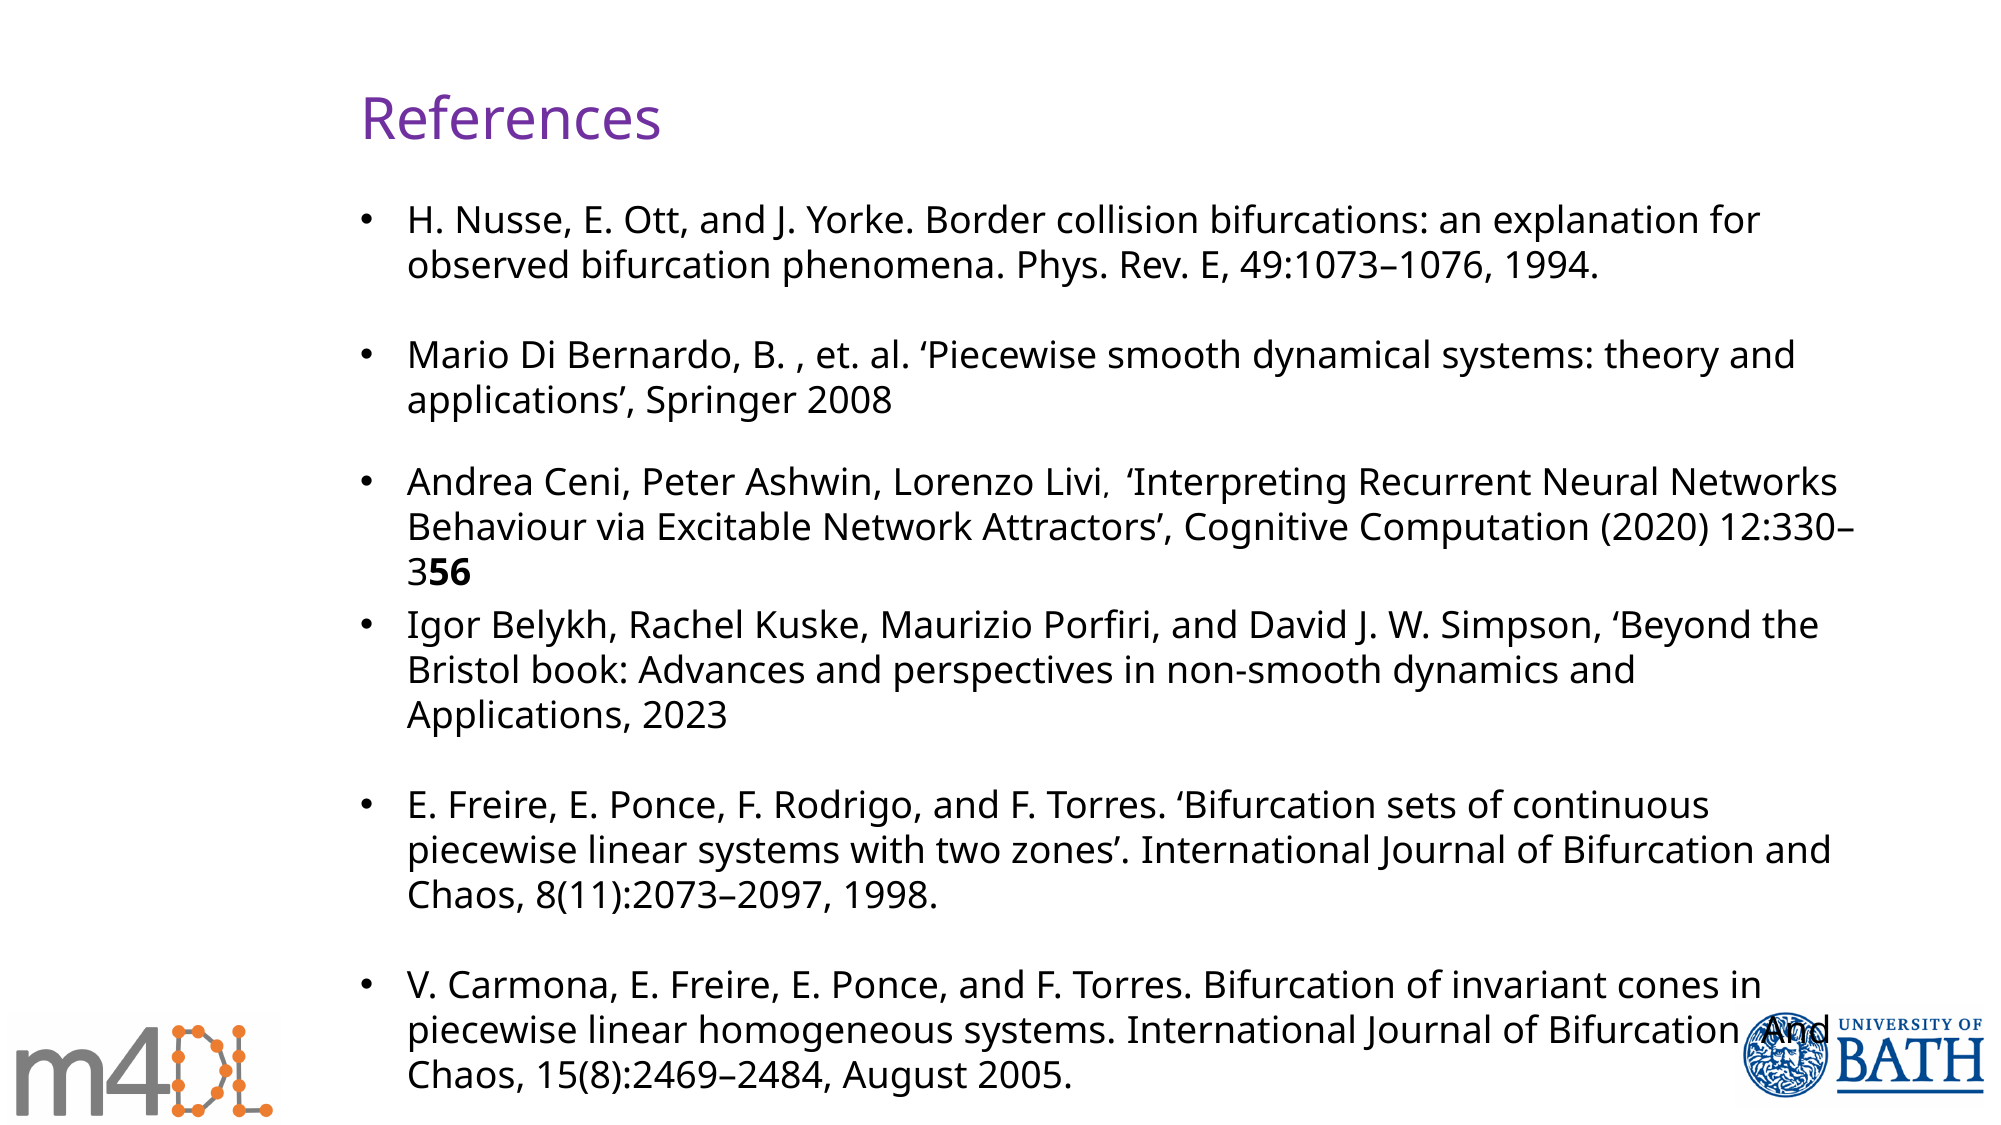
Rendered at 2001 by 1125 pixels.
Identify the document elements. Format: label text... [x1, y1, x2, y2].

text_box References H. Nusse, E. Ott, and J. Yorke. Border collision bifurcations: an explanation for observed bifurcation phenomena. Phys. Rev. E, 49:1073–1076, 1994. Mario Di Bernardo, B. , et. al. ‘Piecewise smooth dynamical systems: theory and applications’, Springer 2008 Igor Belykh, Rachel Kuske, Maurizio Porfiri, and David J. W. Simpson, ‘Beyond the Bristol book: Advances and perspectives in non-smooth dynamics and Applications, 2023 E. Freire, E. Ponce, F. Rodrigo, and F. Torres. ‘Bifurcation sets of continuous piecewise linear systems with two zones’. International Journal of Bifurcation and Chaos, 8(11):2073–2097, 1998. V. Carmona, E. Freire, E. Ponce, and F. Torres. Bifurcation of invariant cones in piecewise linear homogeneous systems. International Journal of Bifurcation And Chaos, 15(8):2469–2484, August 2005. [345, 646, 1850, 1125]
picture [6, 1012, 283, 1125]
picture [1720, 957, 1997, 1125]
text_box Andrea Ceni, Peter Ashwin, Lorenzo Livi, ‘Interpreting Recurrent Neural Networks Behaviour via Excitable Network Attractors’, Cognitive Computation (2020) 12:330–356 [345, 450, 1886, 646]
text_box References H. Nusse, E. Ott, and J. Yorke. Border collision bifurcations: an explanation for observed bifurcation phenomena. Phys. Rev. E, 49:1073–1076, 1994. Mario Di Bernardo, B. , et. al. ‘Piecewise smooth dynamical systems: theory and applications’, Springer 2008 Igor Belykh, Rachel Kuske, Maurizio Porfiri, and David J. W. Simpson, ‘Beyond the Bristol book: Advances and perspectives in non-smooth dynamics and Applications, 2023 E. Freire, E. Ponce, F. Rodrigo, and F. Torres. ‘Bifurcation sets of continuous piecewise linear systems with two zones’. International Journal of Bifurcation and Chaos, 8(11):2073–2097, 1998. V. Carmona, E. Freire, E. Ponce, and F. Torres. Bifurcation of invariant cones in piecewise linear homogeneous systems. International Journal of Bifurcation And Chaos, 15(8):2469–2484, August 2005. [345, 73, 1850, 450]
